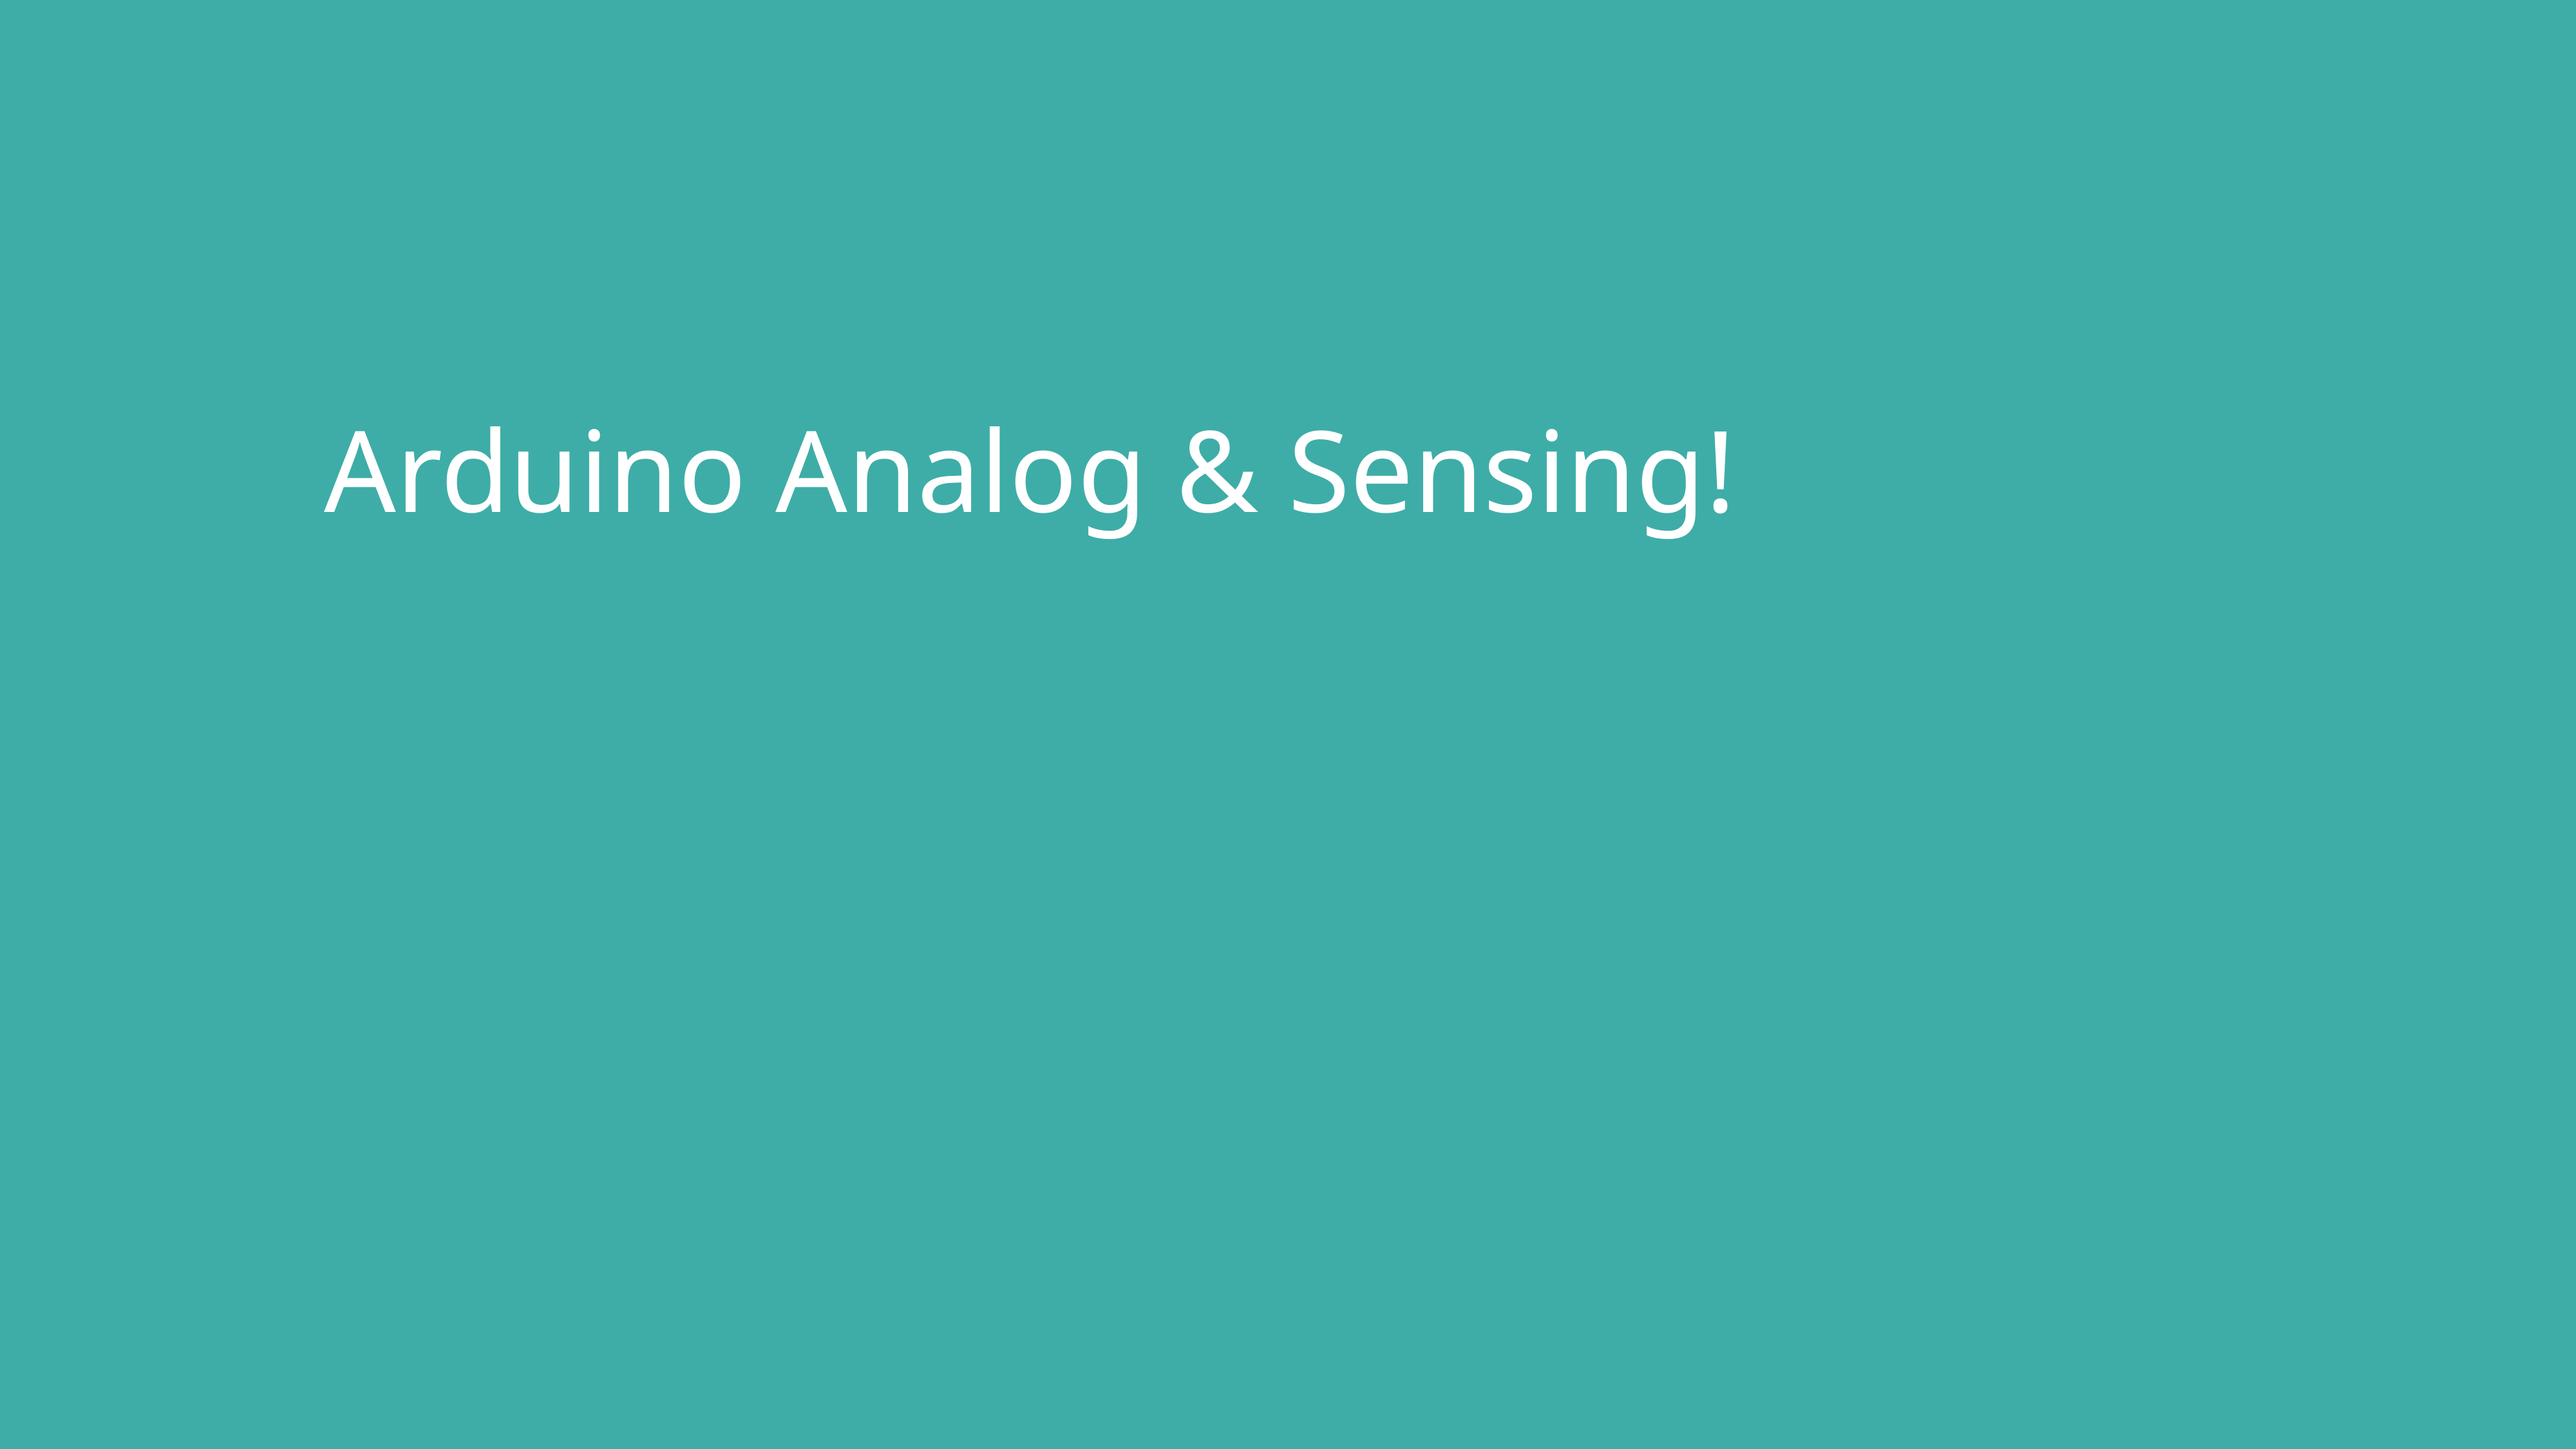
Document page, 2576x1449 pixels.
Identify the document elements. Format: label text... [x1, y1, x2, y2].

list Arduino Analog & Sensing! [319, 296, 2576, 638]
